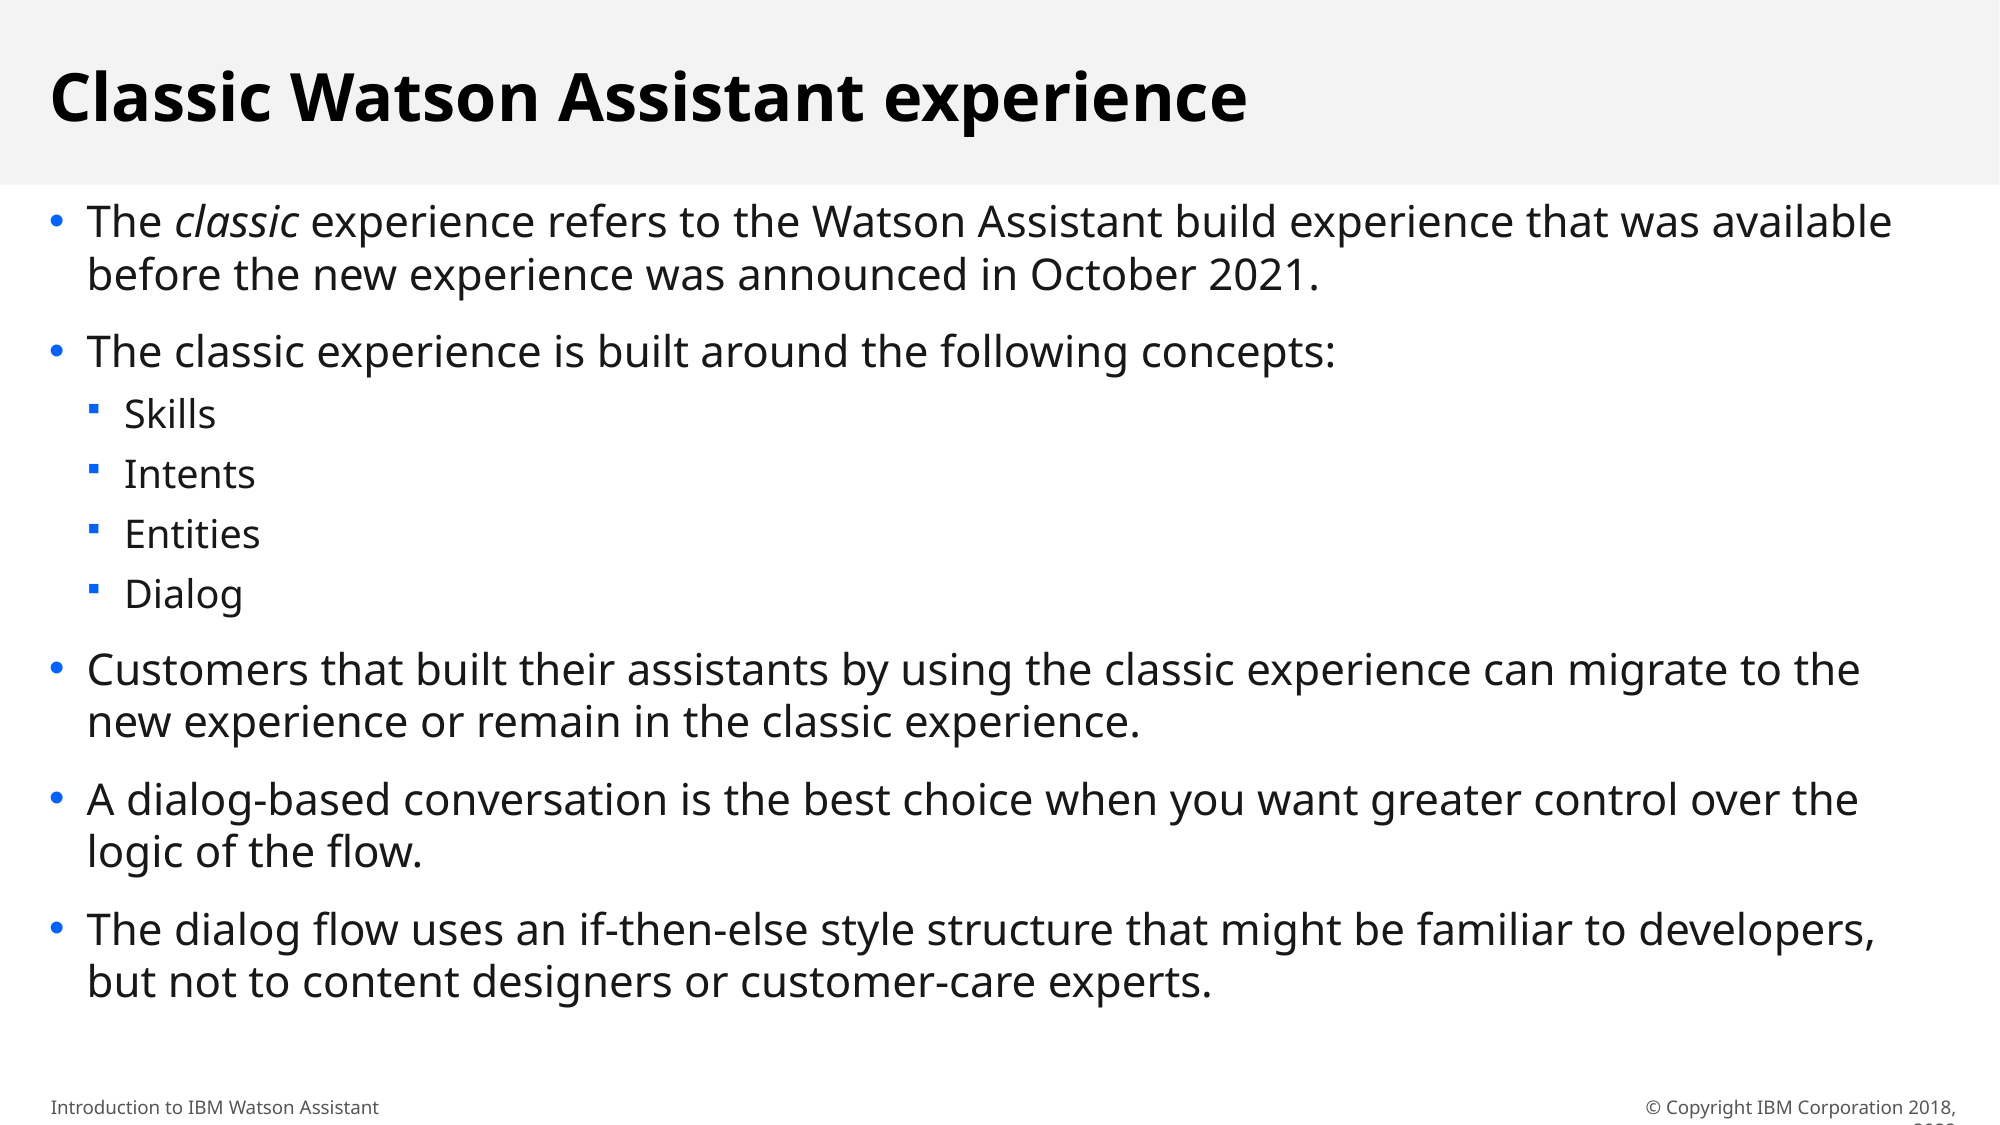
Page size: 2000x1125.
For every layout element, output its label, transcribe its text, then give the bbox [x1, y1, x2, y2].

list The classic experience refers to the Watson Assistant build experience that was available before the new experience was announced in October 2021. The classic experience is built around the following concepts: Skills Intents Entities Dialog Customers that built their assistants by using the classic experience can migrate to the new experience or remain in the classic experience. A dialog-based conversation is the best choice when you want greater control over the logic of the flow. The dialog flow uses an if-then-else style structure that might be familiar to developers, but not to content designers or customer-care experts. [34, 190, 1944, 1096]
title Classic Watson Assistant experience [34, 29, 1944, 171]
footer © Copyright IBM Corporation 2018, 2022 [1616, 1096, 1972, 1125]
